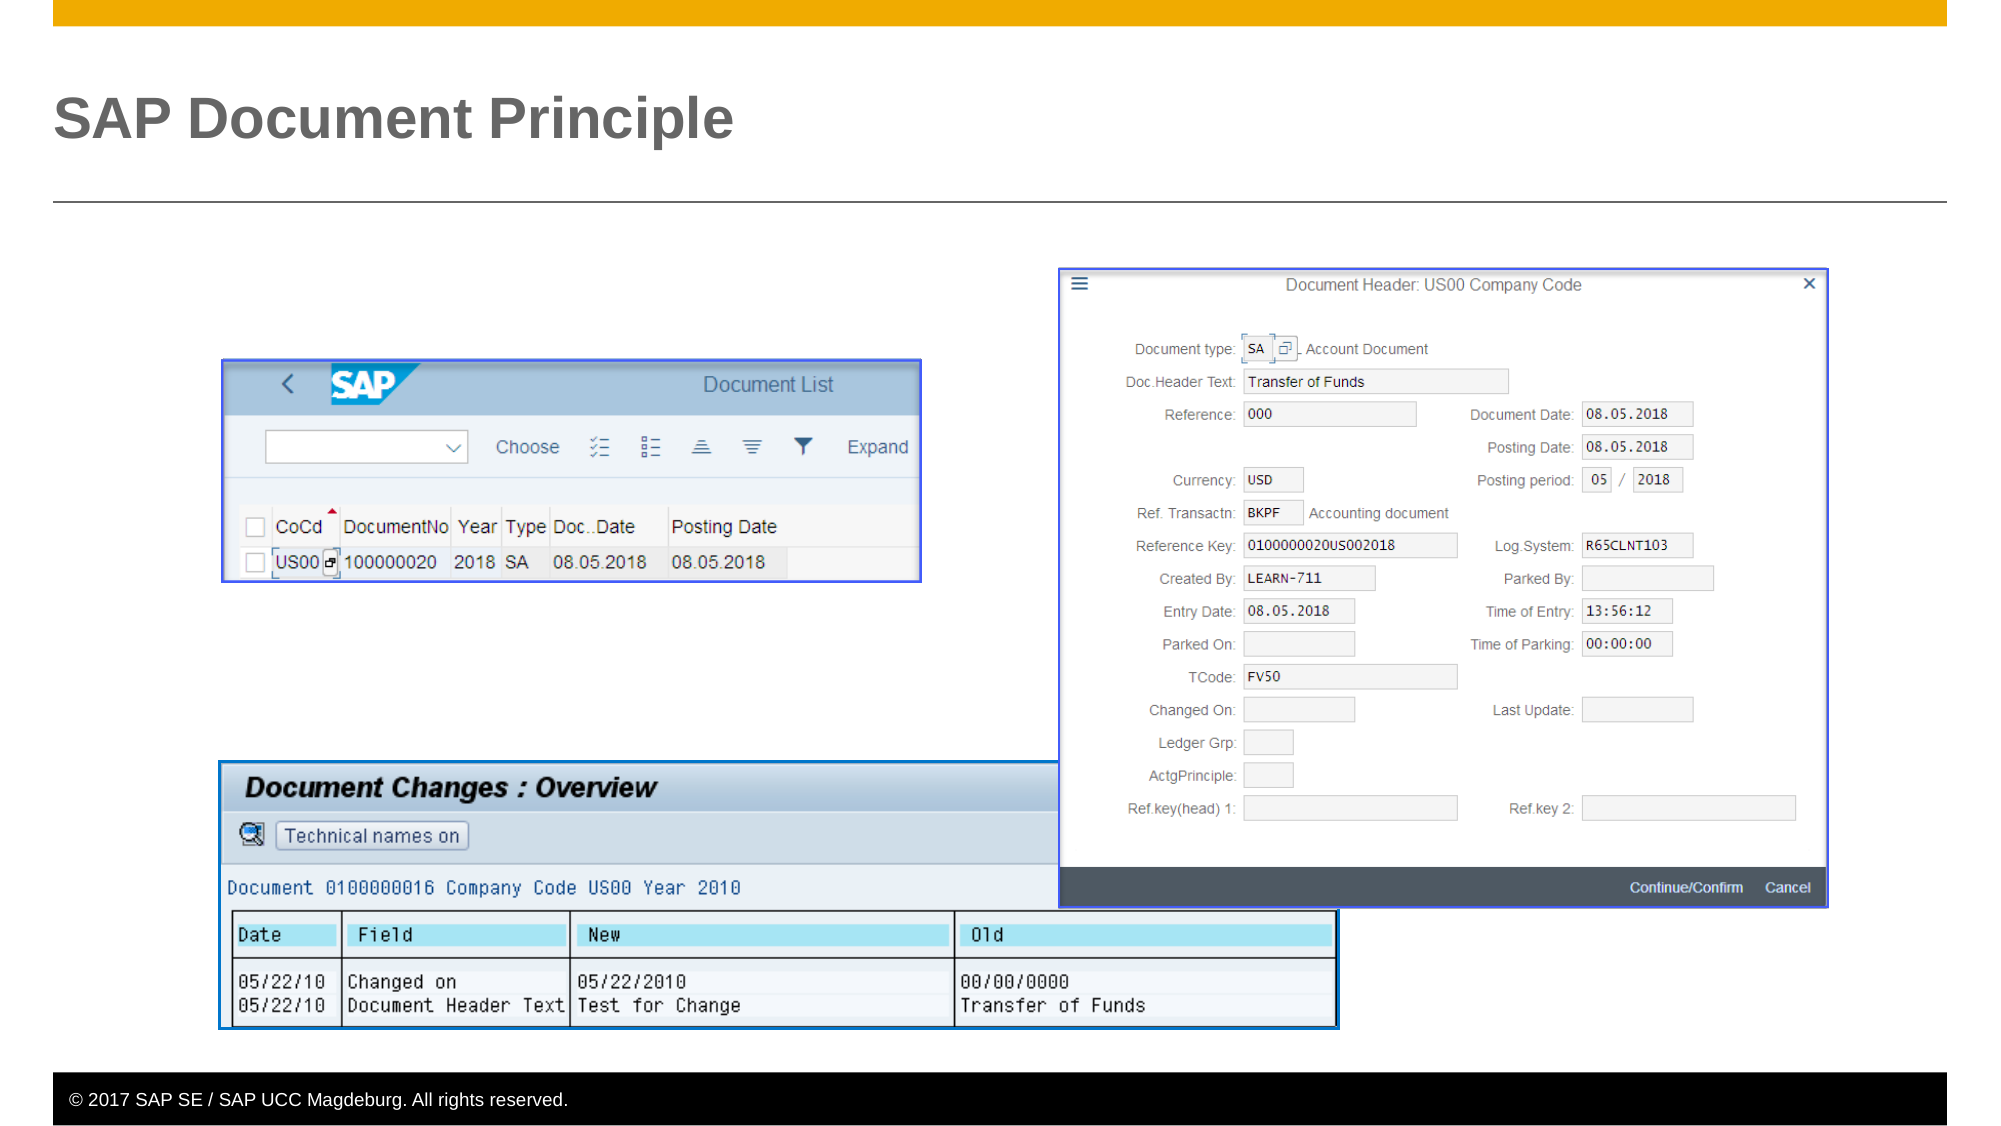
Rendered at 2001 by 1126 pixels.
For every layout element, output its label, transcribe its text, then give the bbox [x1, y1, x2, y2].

title SAP Document Principle [53, 53, 1947, 178]
picture [221, 357, 923, 583]
picture [221, 266, 1829, 1028]
